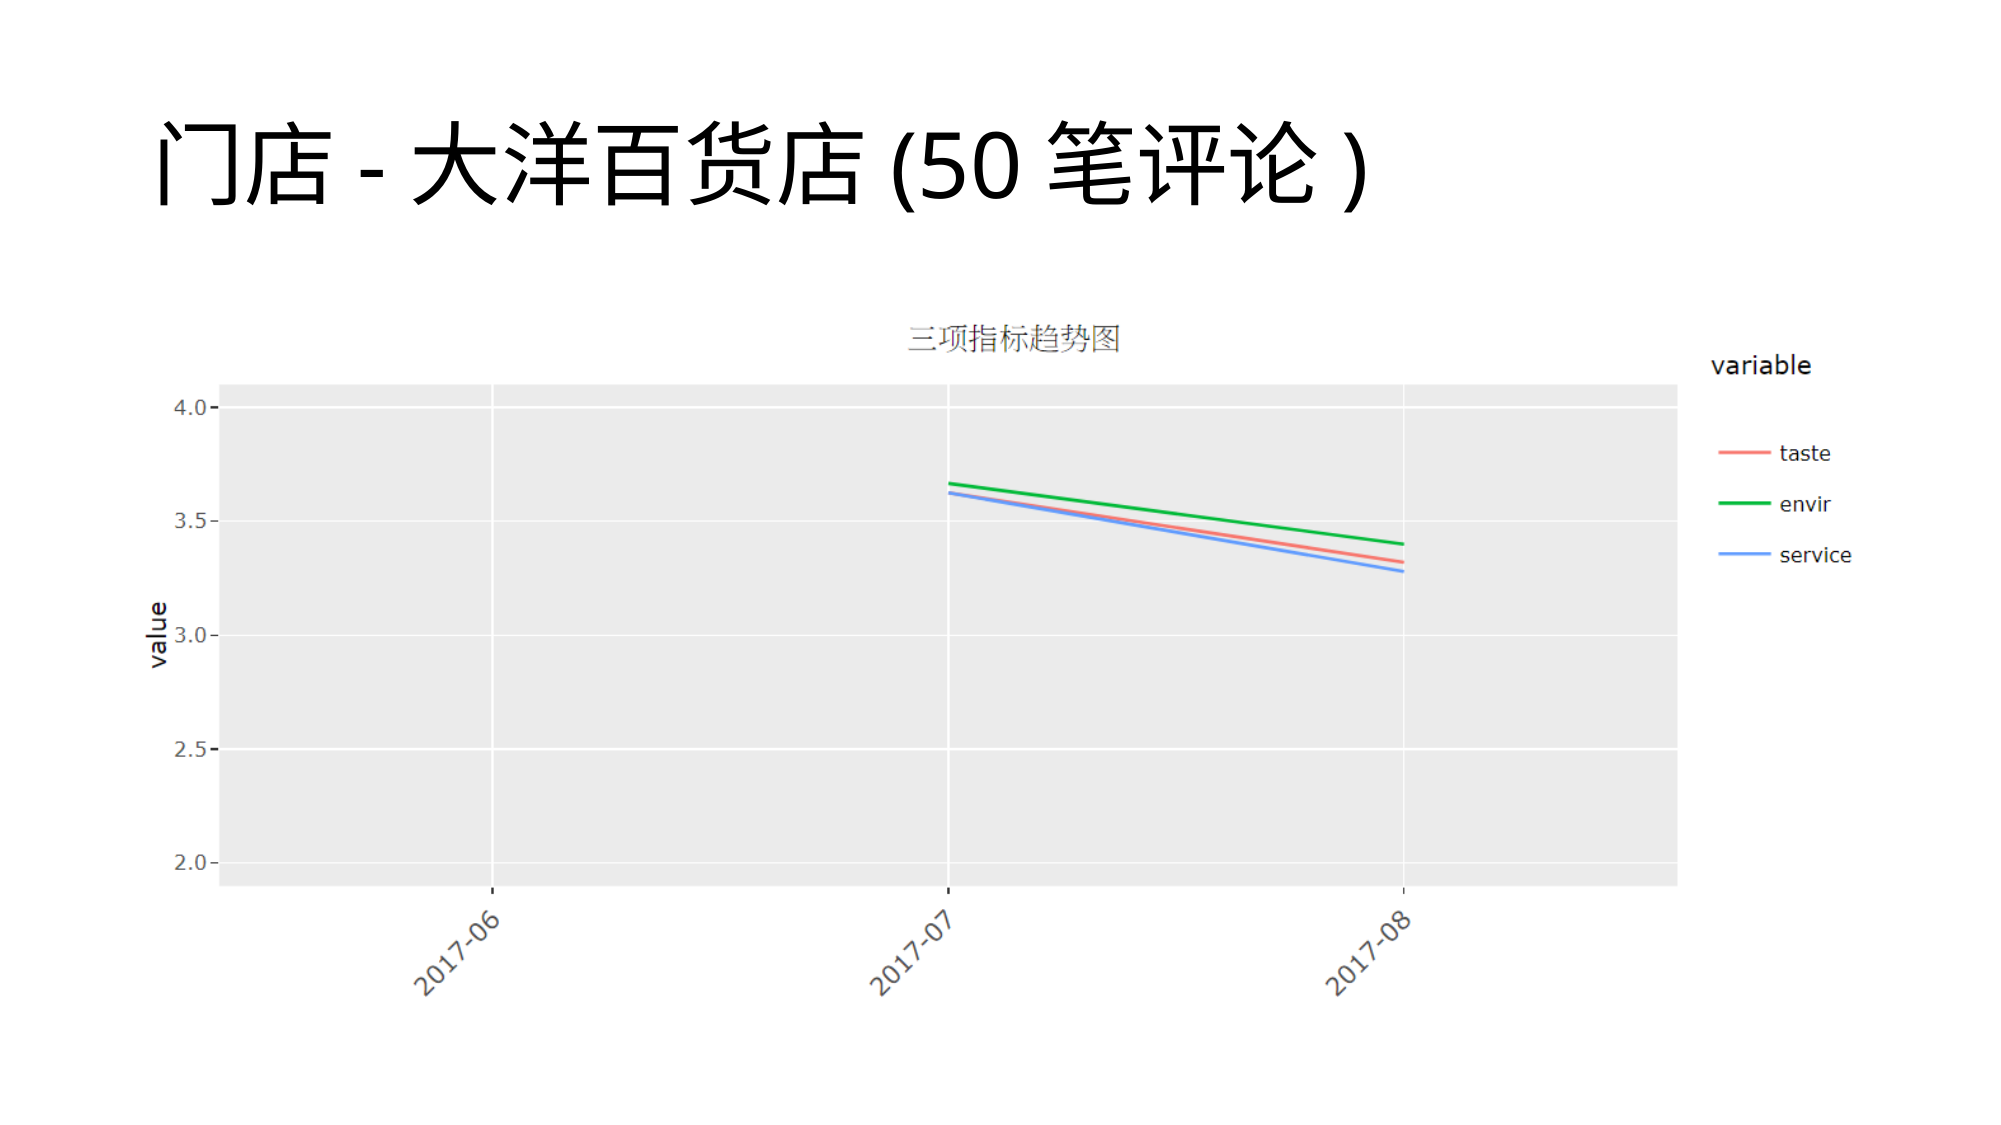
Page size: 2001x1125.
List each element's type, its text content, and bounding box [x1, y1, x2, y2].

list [137, 302, 1863, 1011]
title 门店-大洋百货店(50笔评论) [137, 59, 1863, 278]
